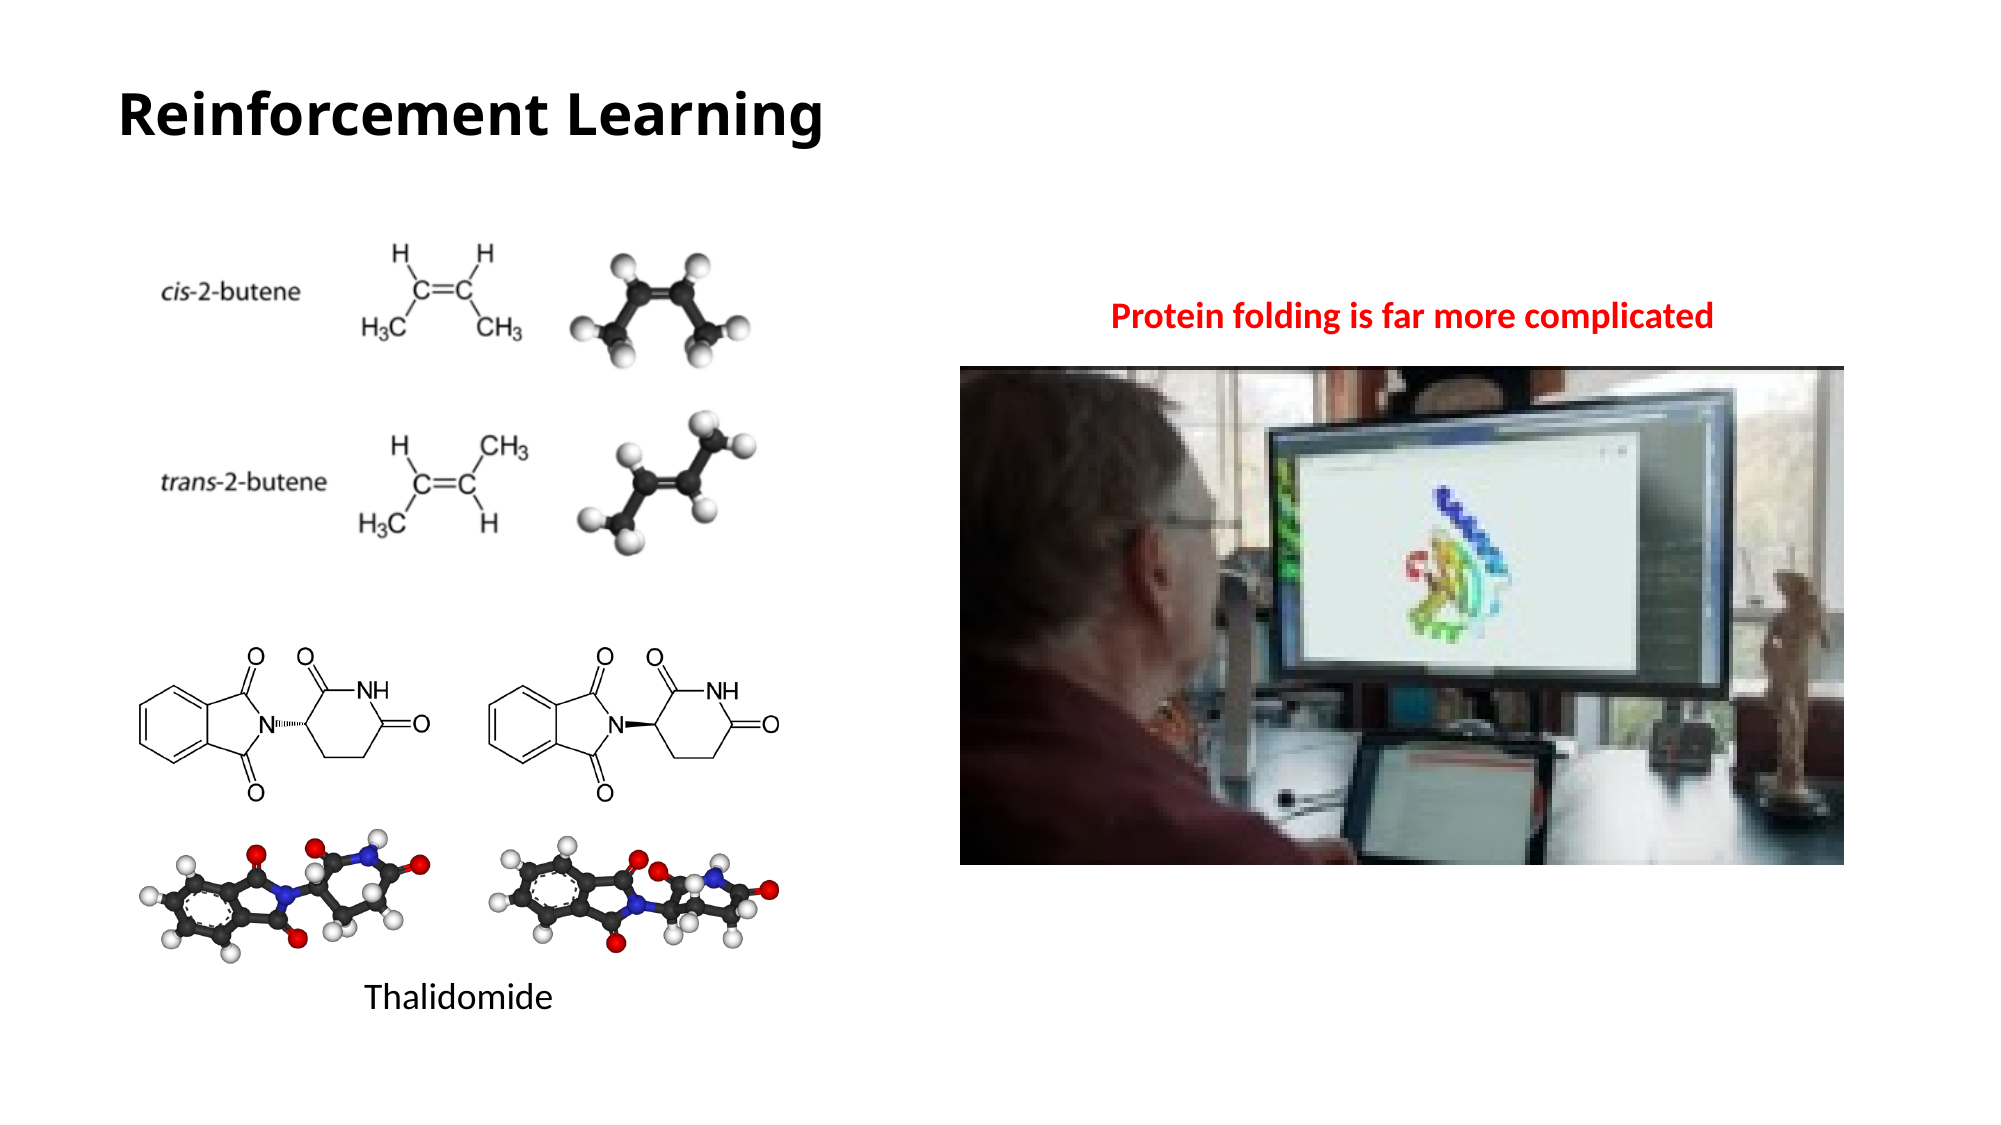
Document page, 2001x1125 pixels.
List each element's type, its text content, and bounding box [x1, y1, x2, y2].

picture [107, 615, 811, 995]
picture [155, 232, 763, 563]
text_box Reinforcement Learning [102, 94, 1828, 139]
text_box Protein folding is far more complicated [1096, 283, 1731, 344]
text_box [959, 365, 1845, 866]
text_box Thalidomide [349, 995, 569, 1025]
